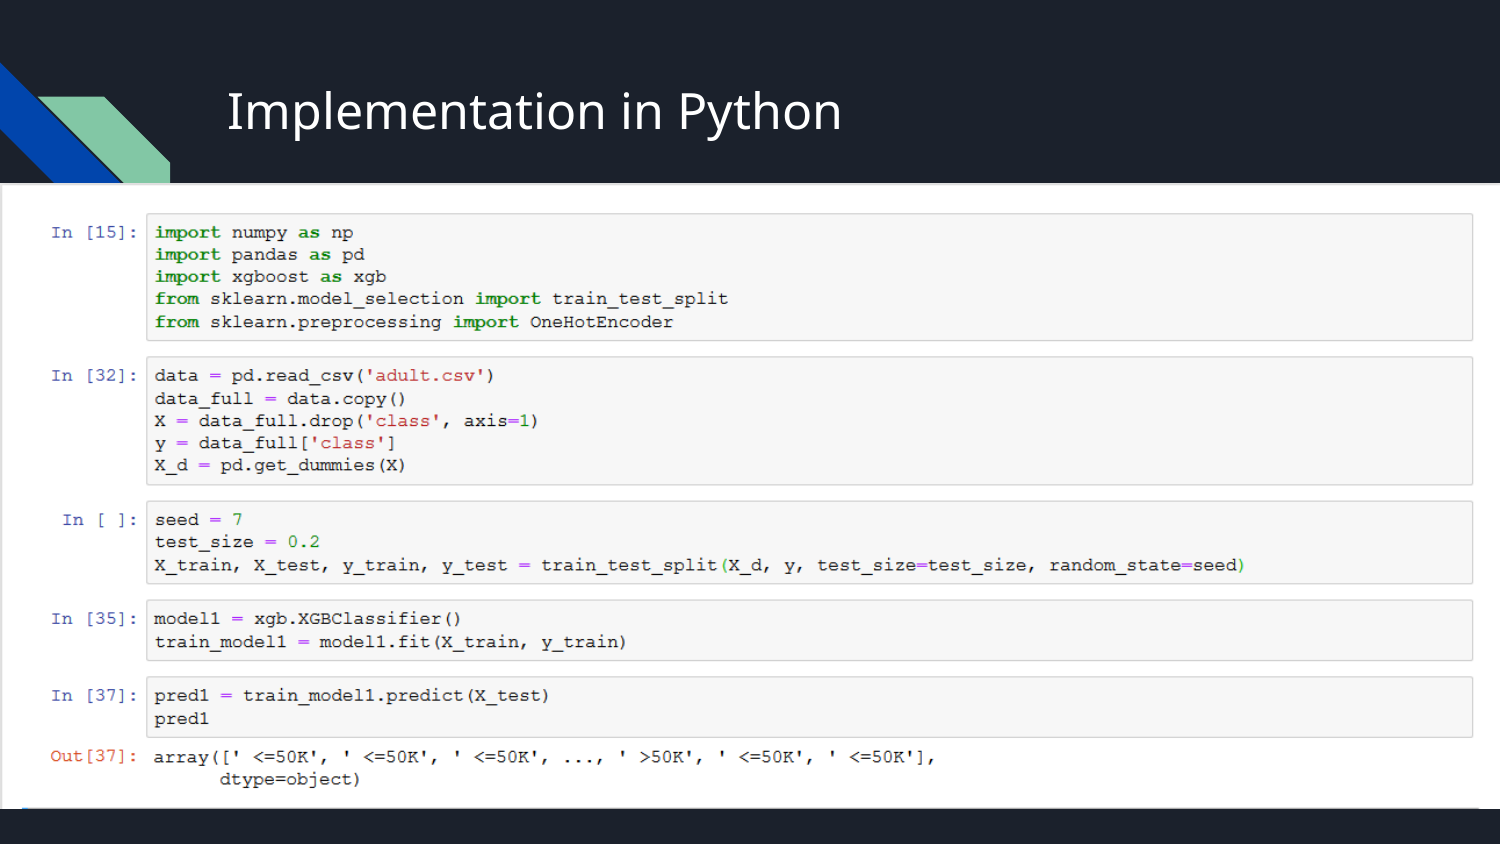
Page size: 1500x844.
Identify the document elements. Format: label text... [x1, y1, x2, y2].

picture [0, 183, 1500, 809]
title Implementation in Python [212, 64, 1368, 182]
